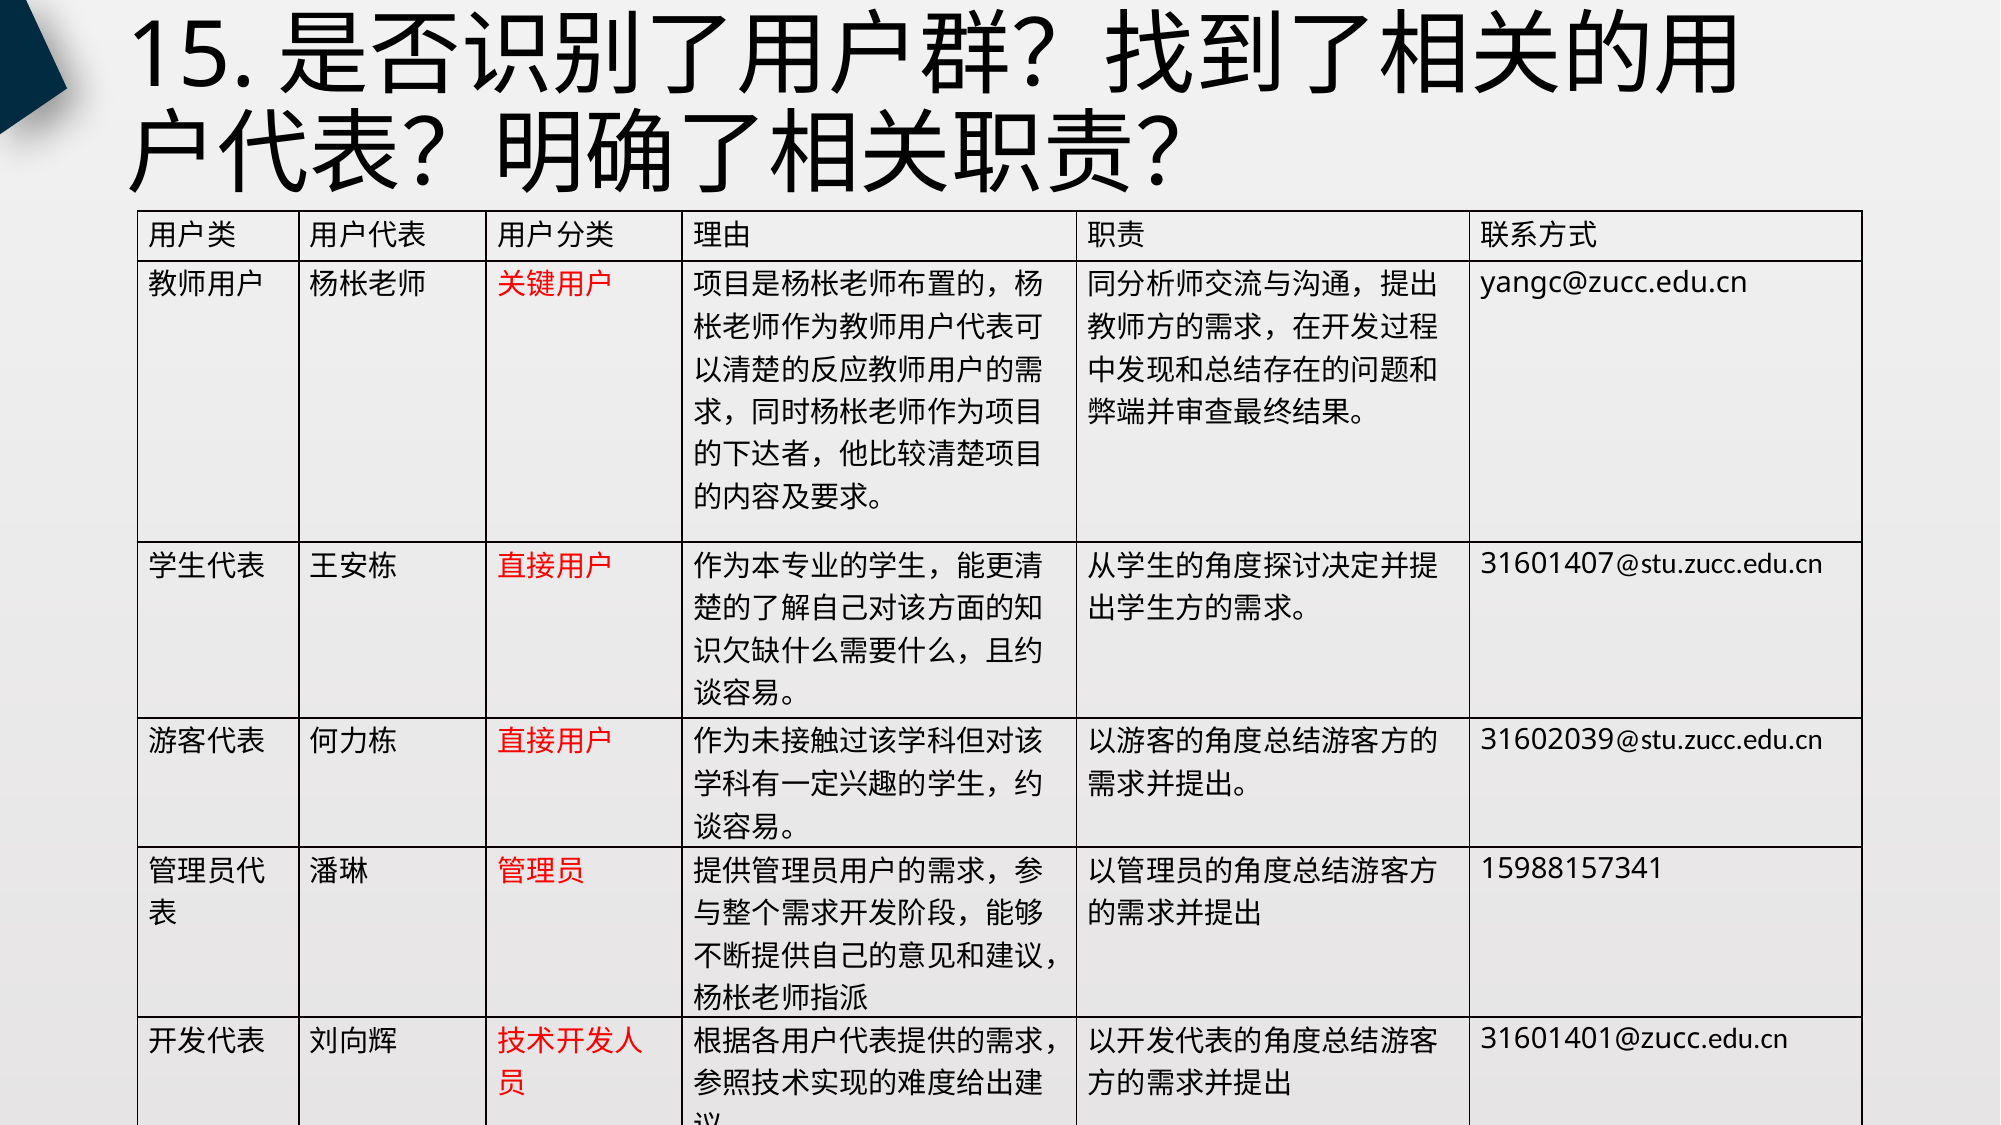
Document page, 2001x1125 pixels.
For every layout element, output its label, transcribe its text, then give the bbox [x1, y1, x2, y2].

table_cell 作为本专业的学生，能更清楚的了解自己对该方面的知识欠缺什么需要什么，且约谈容易。 [683, 543, 1076, 717]
table_cell 以游客的角度总结游客方的需求并提出。 [1077, 719, 1469, 846]
table_cell 教师用户 [138, 262, 298, 541]
table_cell 31601401@zucc.edu.cn [1470, 1018, 1861, 1125]
table_cell 以管理员的角度总结游客方的需求并提出 [1077, 848, 1469, 1016]
table_cell 管理员代表 [138, 848, 298, 1016]
table_cell 开发代表 [138, 1018, 298, 1125]
table_cell yangc@zucc.edu.cn [1470, 262, 1861, 541]
table_header 用户类 [138, 212, 298, 260]
table_cell 游客代表 [138, 719, 298, 846]
table_cell 王安栋 [300, 543, 485, 717]
table_cell 刘向辉 [300, 1018, 485, 1125]
table_cell 根据各用户代表提供的需求，参照技术实现的难度给出建议 [683, 1018, 1076, 1125]
table_header 职责 [1077, 212, 1469, 260]
table_cell 以开发代表的角度总结游客方的需求并提出 [1077, 1018, 1469, 1125]
table_cell 技术开发人员 [487, 1018, 681, 1125]
table_cell 作为未接触过该学科但对该学科有一定兴趣的学生，约谈容易。 [683, 719, 1076, 846]
table_cell 从学生的角度探讨决定并提出学生方的需求。 [1077, 543, 1469, 717]
table_header 理由 [683, 212, 1076, 260]
title 15.是否识别了用户群？找到了相关的用户代表？明确了相关职责？ [111, 0, 1837, 216]
table_header 联系方式 [1470, 212, 1861, 260]
table_cell 杨枨老师 [300, 262, 485, 541]
table_cell 管理员 [487, 848, 681, 1016]
table_cell 潘琳 [300, 848, 485, 1016]
table_cell 31601407@stu.zucc.edu.cn [1470, 543, 1861, 717]
table_cell 何力栋 [300, 719, 485, 846]
table_header 用户代表 [300, 212, 485, 260]
table_cell 直接用户 [487, 543, 681, 717]
table_cell 关键用户 [487, 262, 681, 541]
table_cell 提供管理员用户的需求，参与整个需求开发阶段，能够不断提供自己的意见和建议，杨枨老师指派 [683, 848, 1076, 1016]
table_header 用户分类 [487, 212, 681, 260]
table_cell 同分析师交流与沟通，提出教师方的需求，在开发过程中发现和总结存在的问题和弊端并审查最终结果。 [1077, 262, 1469, 541]
table_cell 31602039@stu.zucc.edu.cn [1470, 719, 1861, 846]
table_cell 学生代表 [138, 543, 298, 717]
table_cell 15988157341 [1470, 848, 1861, 1016]
table_cell 直接用户 [487, 719, 681, 846]
table_cell 项目是杨枨老师布置的，杨枨老师作为教师用户代表可以清楚的反应教师用户的需求，同时杨枨老师作为项目的下达者，他比较清楚项目的内容及要求。 [683, 262, 1076, 541]
text_box [0, 0, 68, 135]
